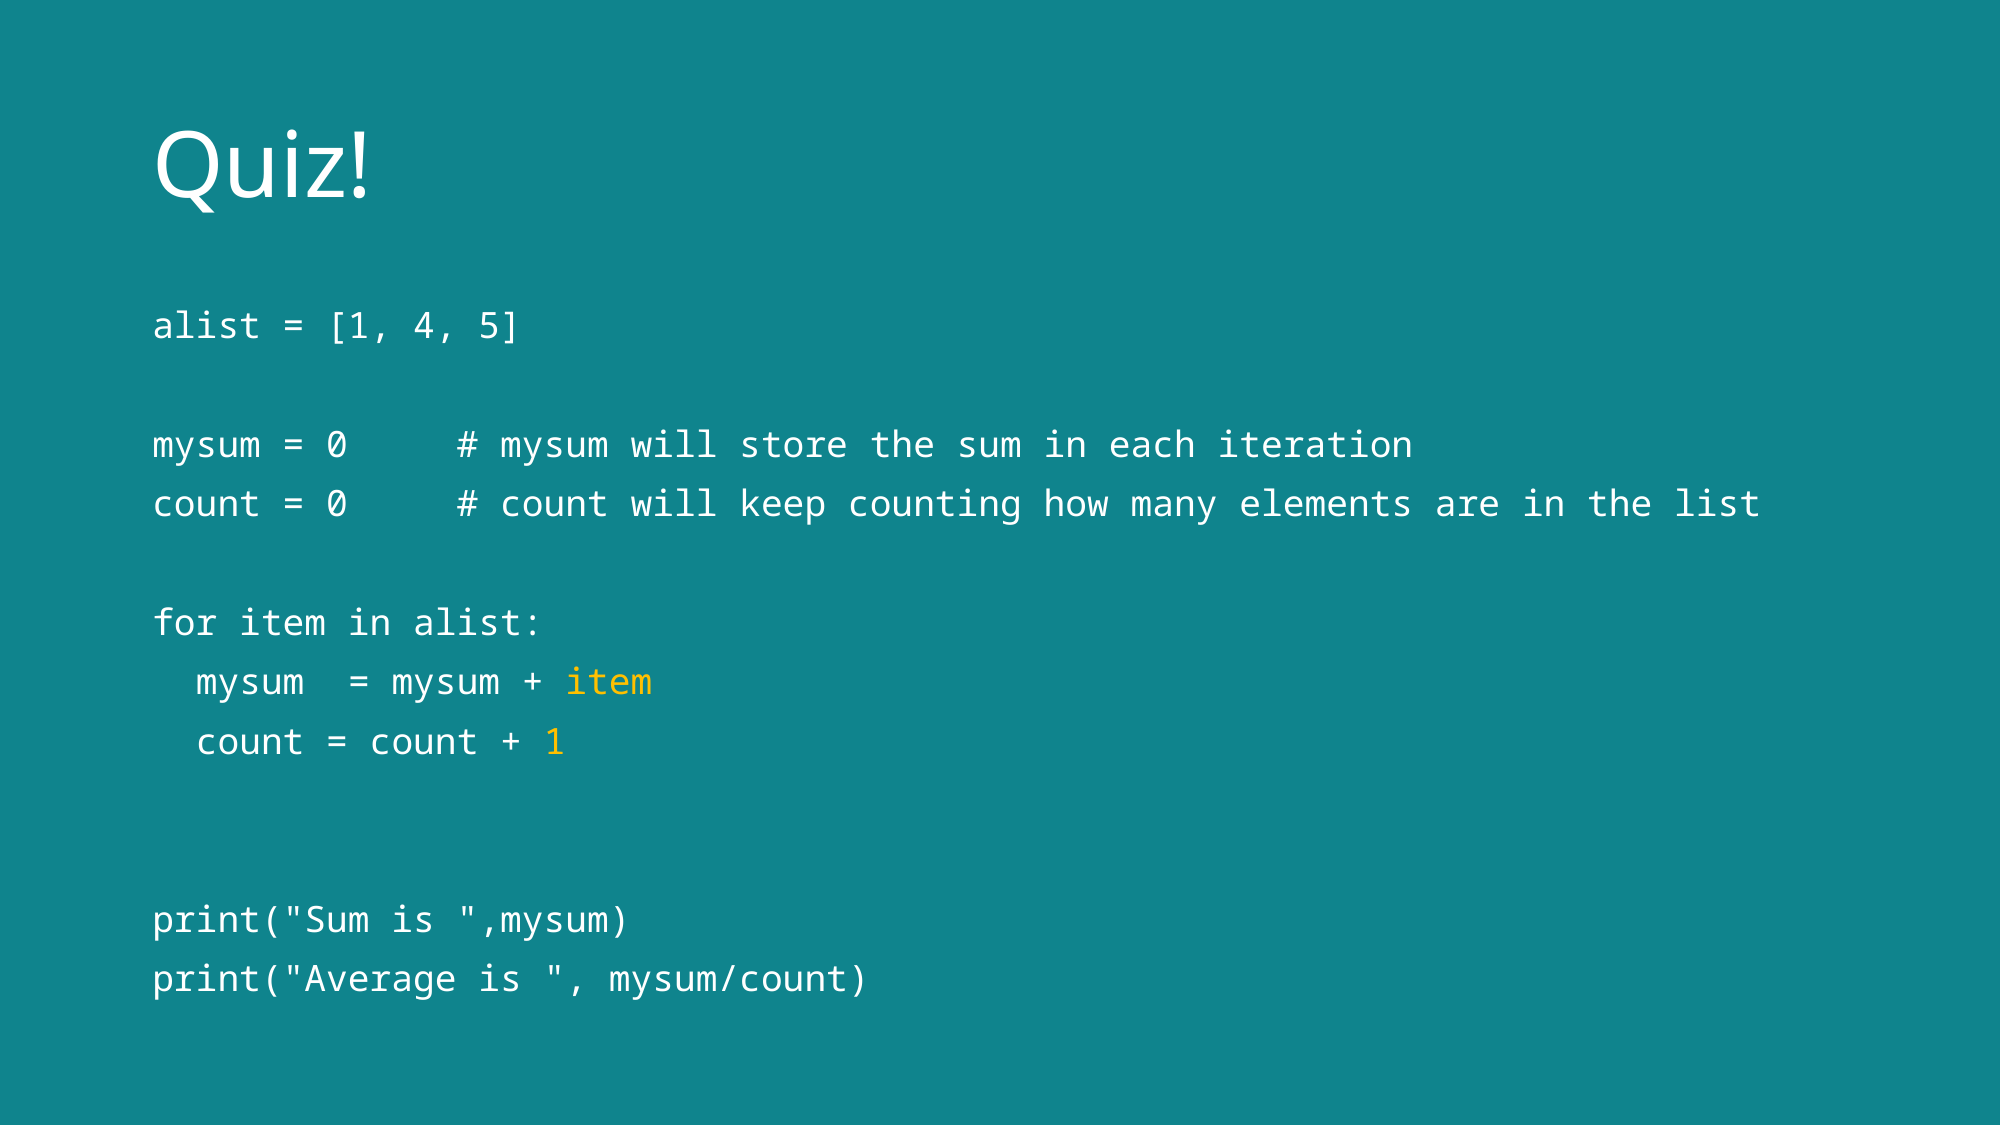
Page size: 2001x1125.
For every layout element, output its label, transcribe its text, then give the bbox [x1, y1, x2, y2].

title Quiz! [137, 59, 1862, 277]
list alist = [1, 4, 5] mysum = 0 # mysum will store the sum in each iteration count = 0 # count will keep counting how many elements are in the list for item in alist: mysum = mysum + item count = count + 1 print("Sum is ",mysum) print("Average is ", mysum/count) [137, 299, 1862, 1013]
